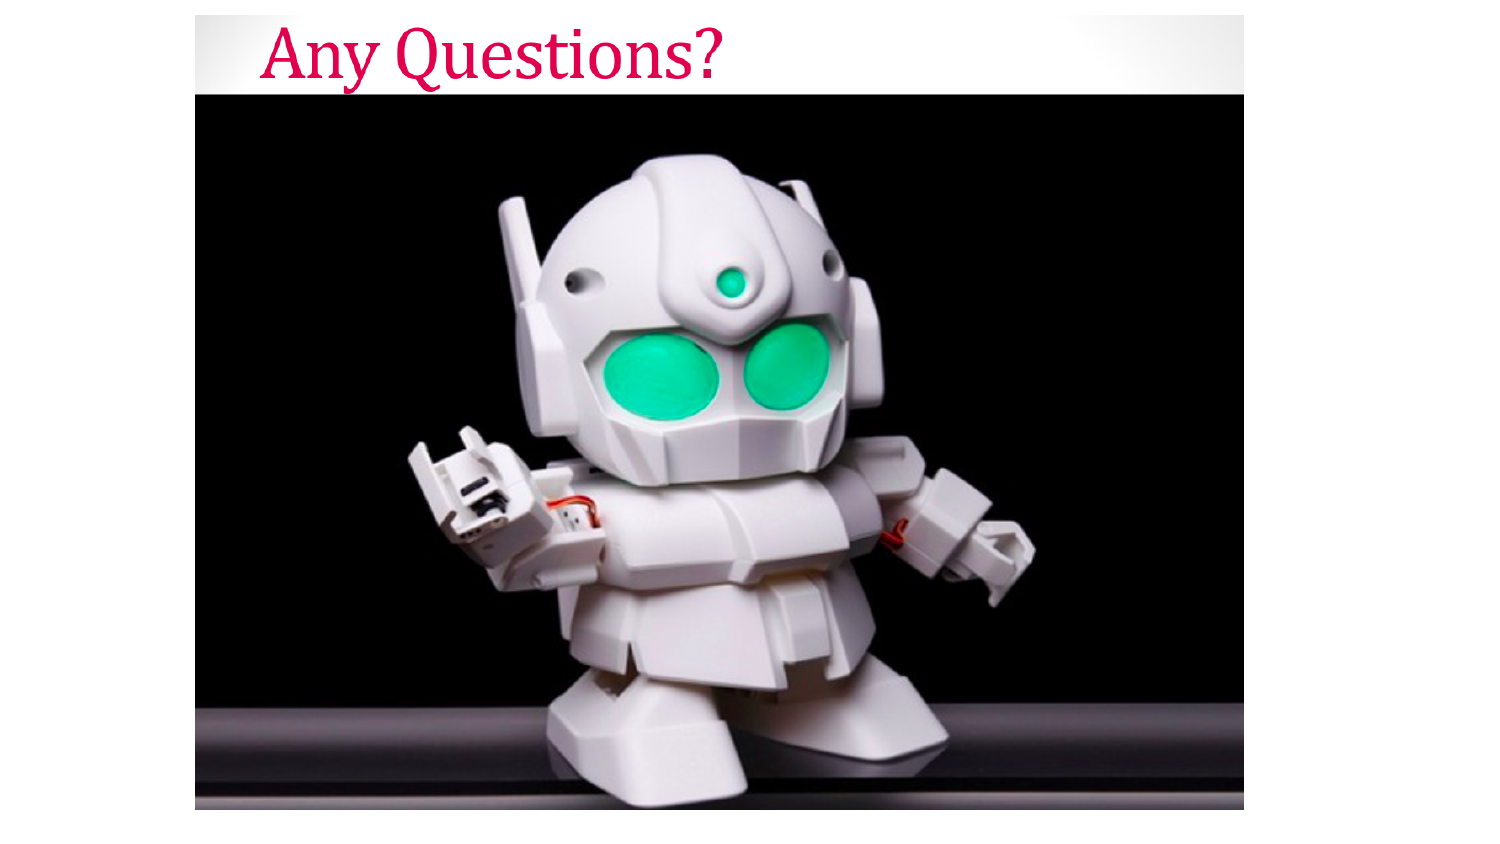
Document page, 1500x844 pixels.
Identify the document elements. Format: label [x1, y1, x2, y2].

picture [195, 15, 1244, 810]
